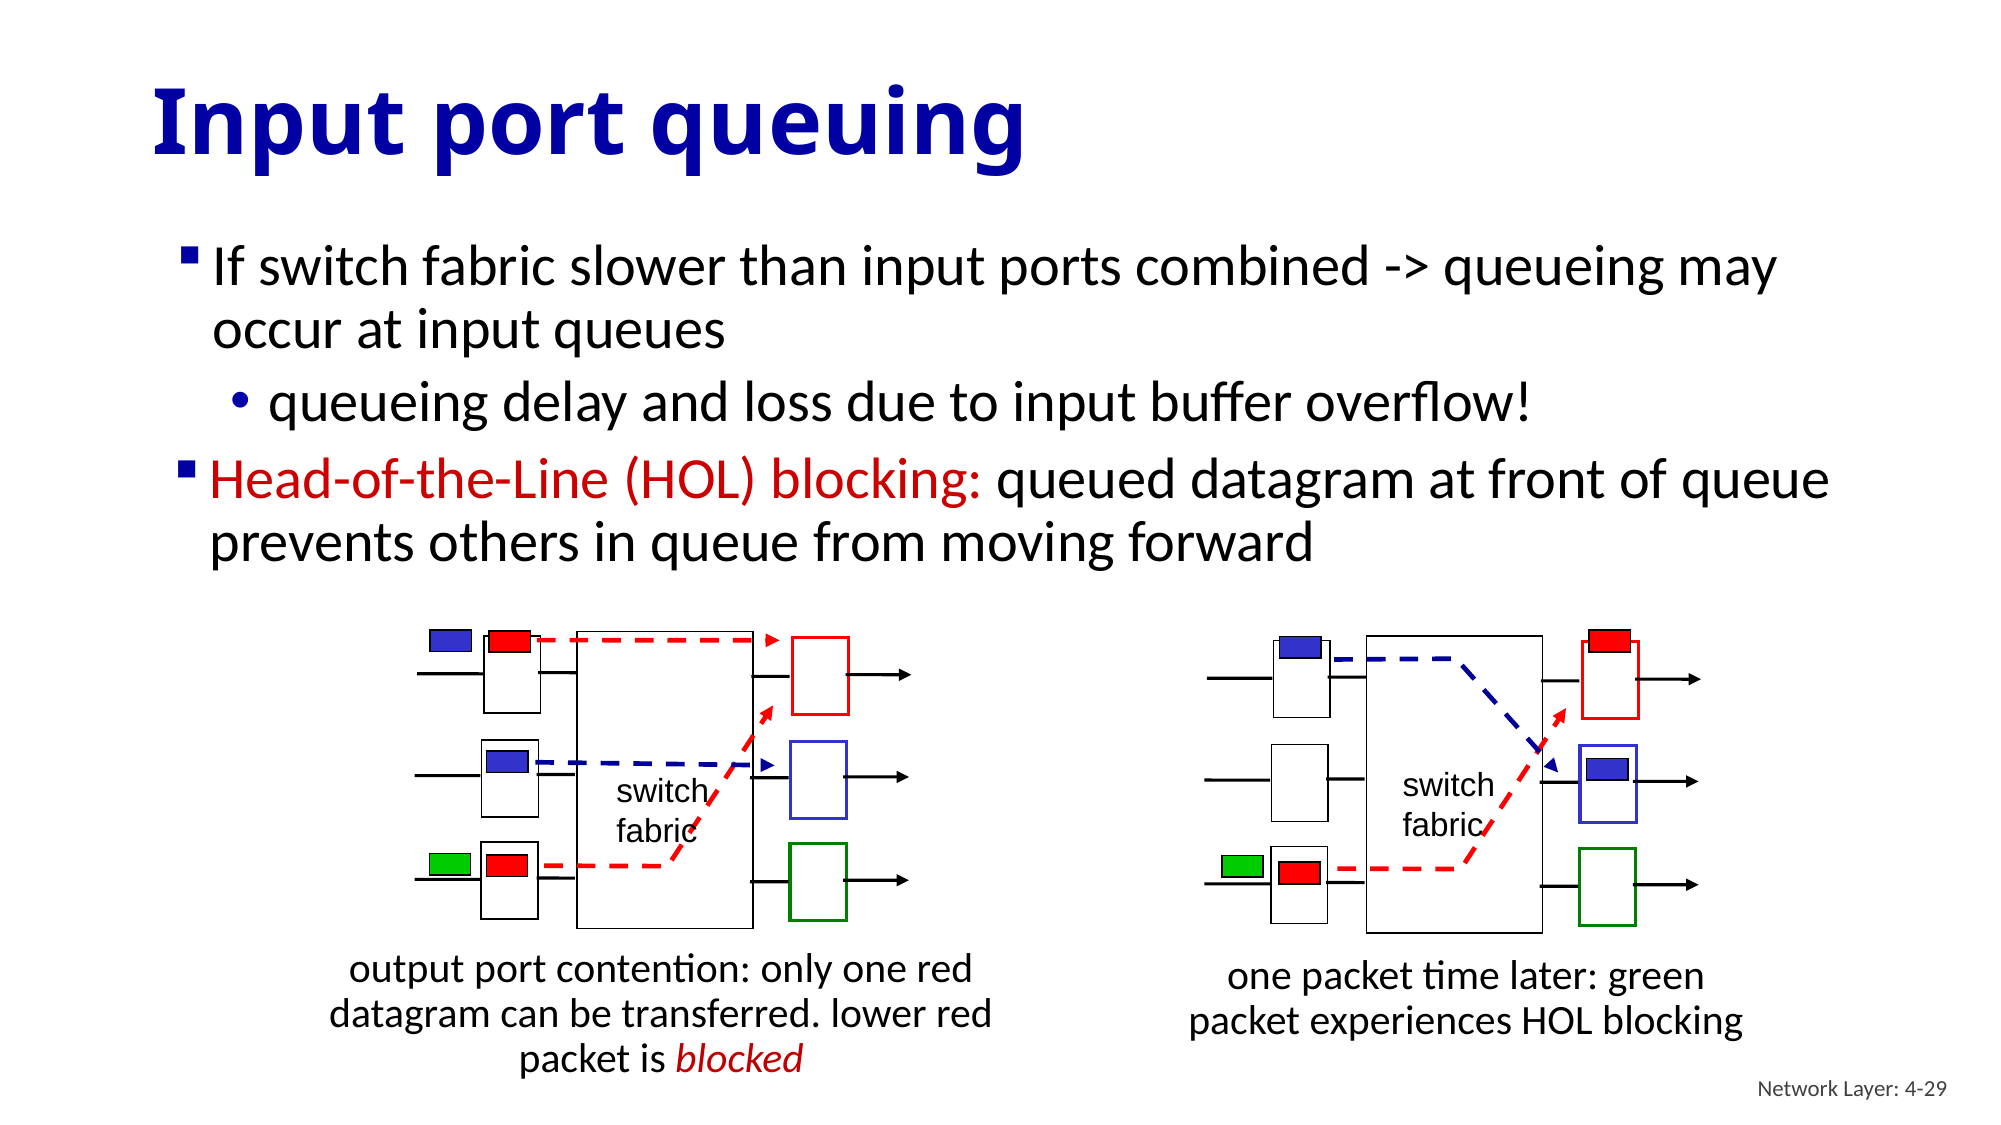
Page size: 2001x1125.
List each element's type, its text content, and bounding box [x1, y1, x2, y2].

text_box Head-of-the-Line (HOL) blocking: queued datagram at front of queue prevents others in queue from moving forward [136, 441, 1862, 603]
list If switch fabric slower than input ports combined -> queueing may occur at input queues queueing delay and loss due to input buffer overflow! [139, 227, 1865, 450]
title Input port queuing [137, 51, 1863, 198]
slide_number Network Layer: 4- [1512, 1056, 1963, 1117]
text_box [414, 630, 912, 929]
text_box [1171, 630, 1761, 1052]
text_box output port contention: only one red datagram can be transferred. lower red packet is blocked [295, 939, 1027, 1090]
